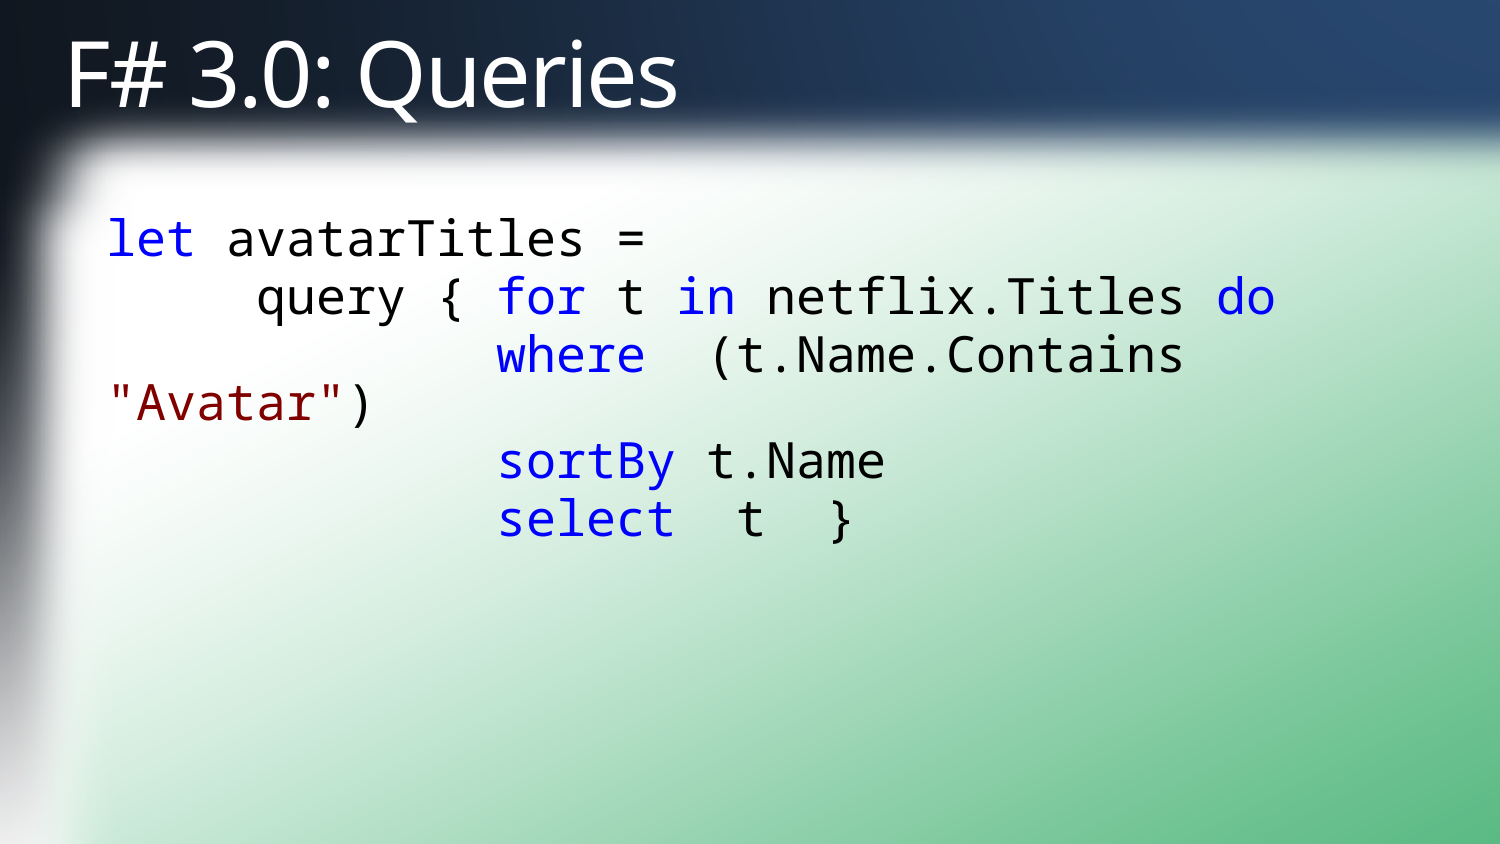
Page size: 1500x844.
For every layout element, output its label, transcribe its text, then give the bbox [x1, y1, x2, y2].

title F# 3.0: Queries [63, 28, 1436, 129]
picture [0, 0, 1500, 844]
list let avatarTitles = query { for t in netflix.Titles do where (t.Name.Contains "Avatar") sortBy t.Name select t } [106, 160, 1433, 558]
